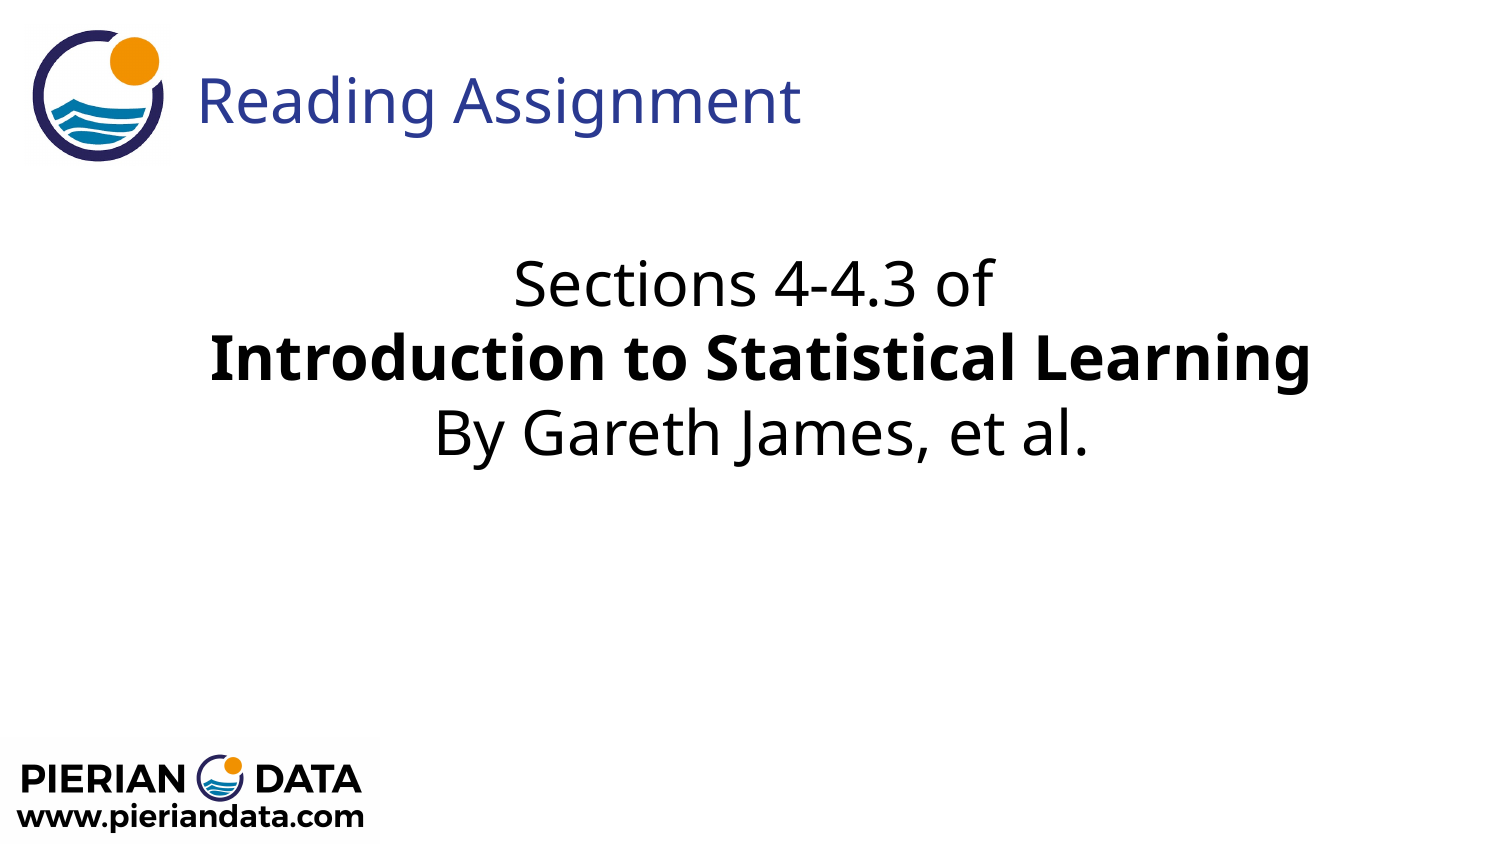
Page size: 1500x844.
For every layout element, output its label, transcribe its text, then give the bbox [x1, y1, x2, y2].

text_box [176, 34, 1330, 157]
text_box Reading Assignment [181, 45, 1500, 146]
picture [0, 736, 381, 844]
picture [24, 24, 172, 167]
text_box Sections 4-4.3 of Introduction to Statistical Learning By Gareth James, et al. [74, 228, 1449, 712]
